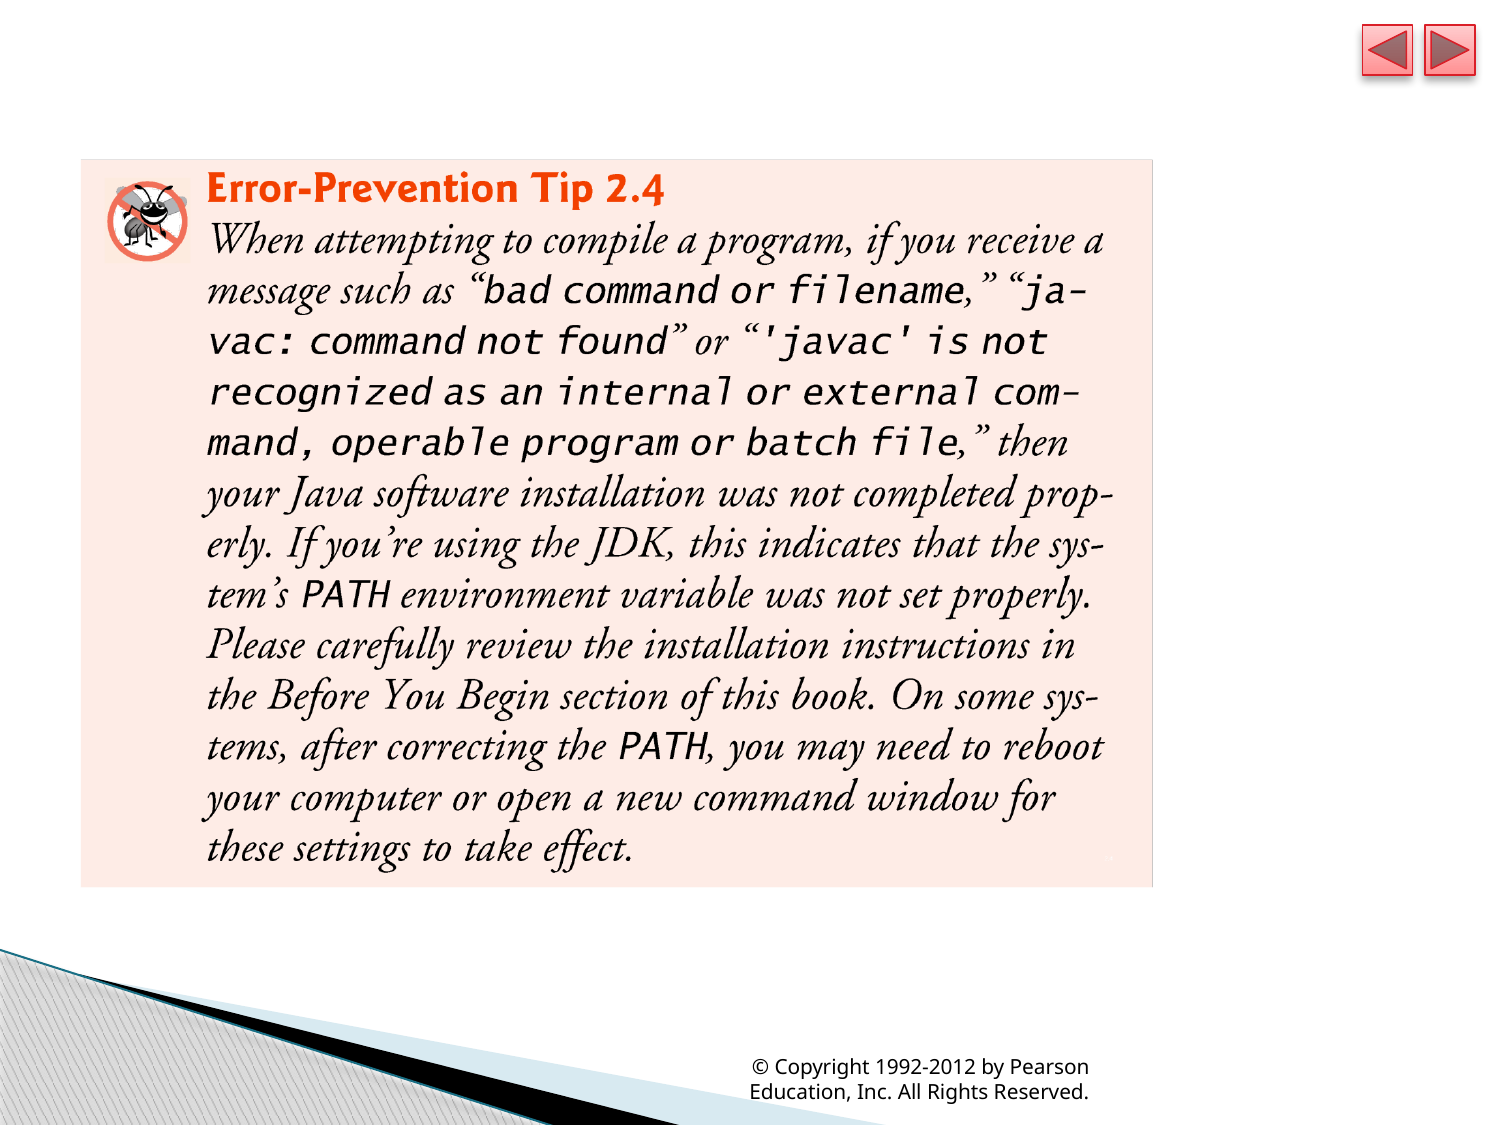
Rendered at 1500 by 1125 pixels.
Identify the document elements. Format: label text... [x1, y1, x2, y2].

picture [0, 106, 1500, 1018]
footer © Copyright 1992-2012 by Pearson Education, Inc. All Rights Reserved. [650, 1051, 1105, 1112]
